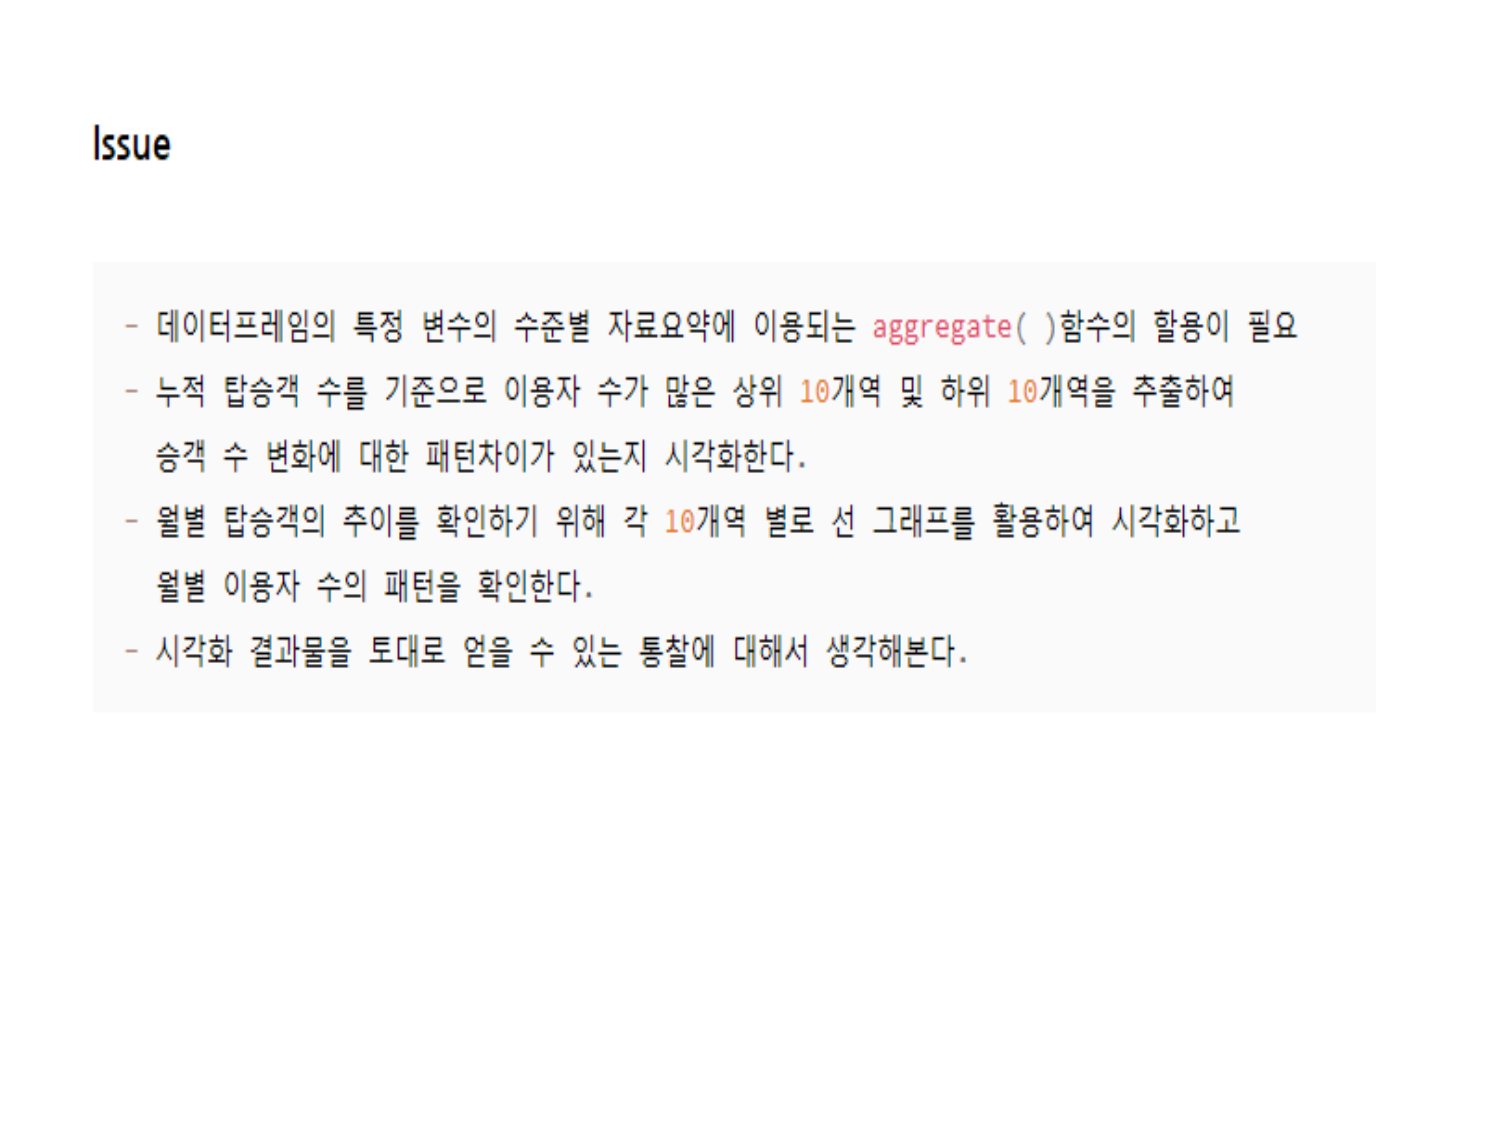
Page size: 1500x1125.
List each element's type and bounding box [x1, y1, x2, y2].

picture [64, 77, 1377, 729]
